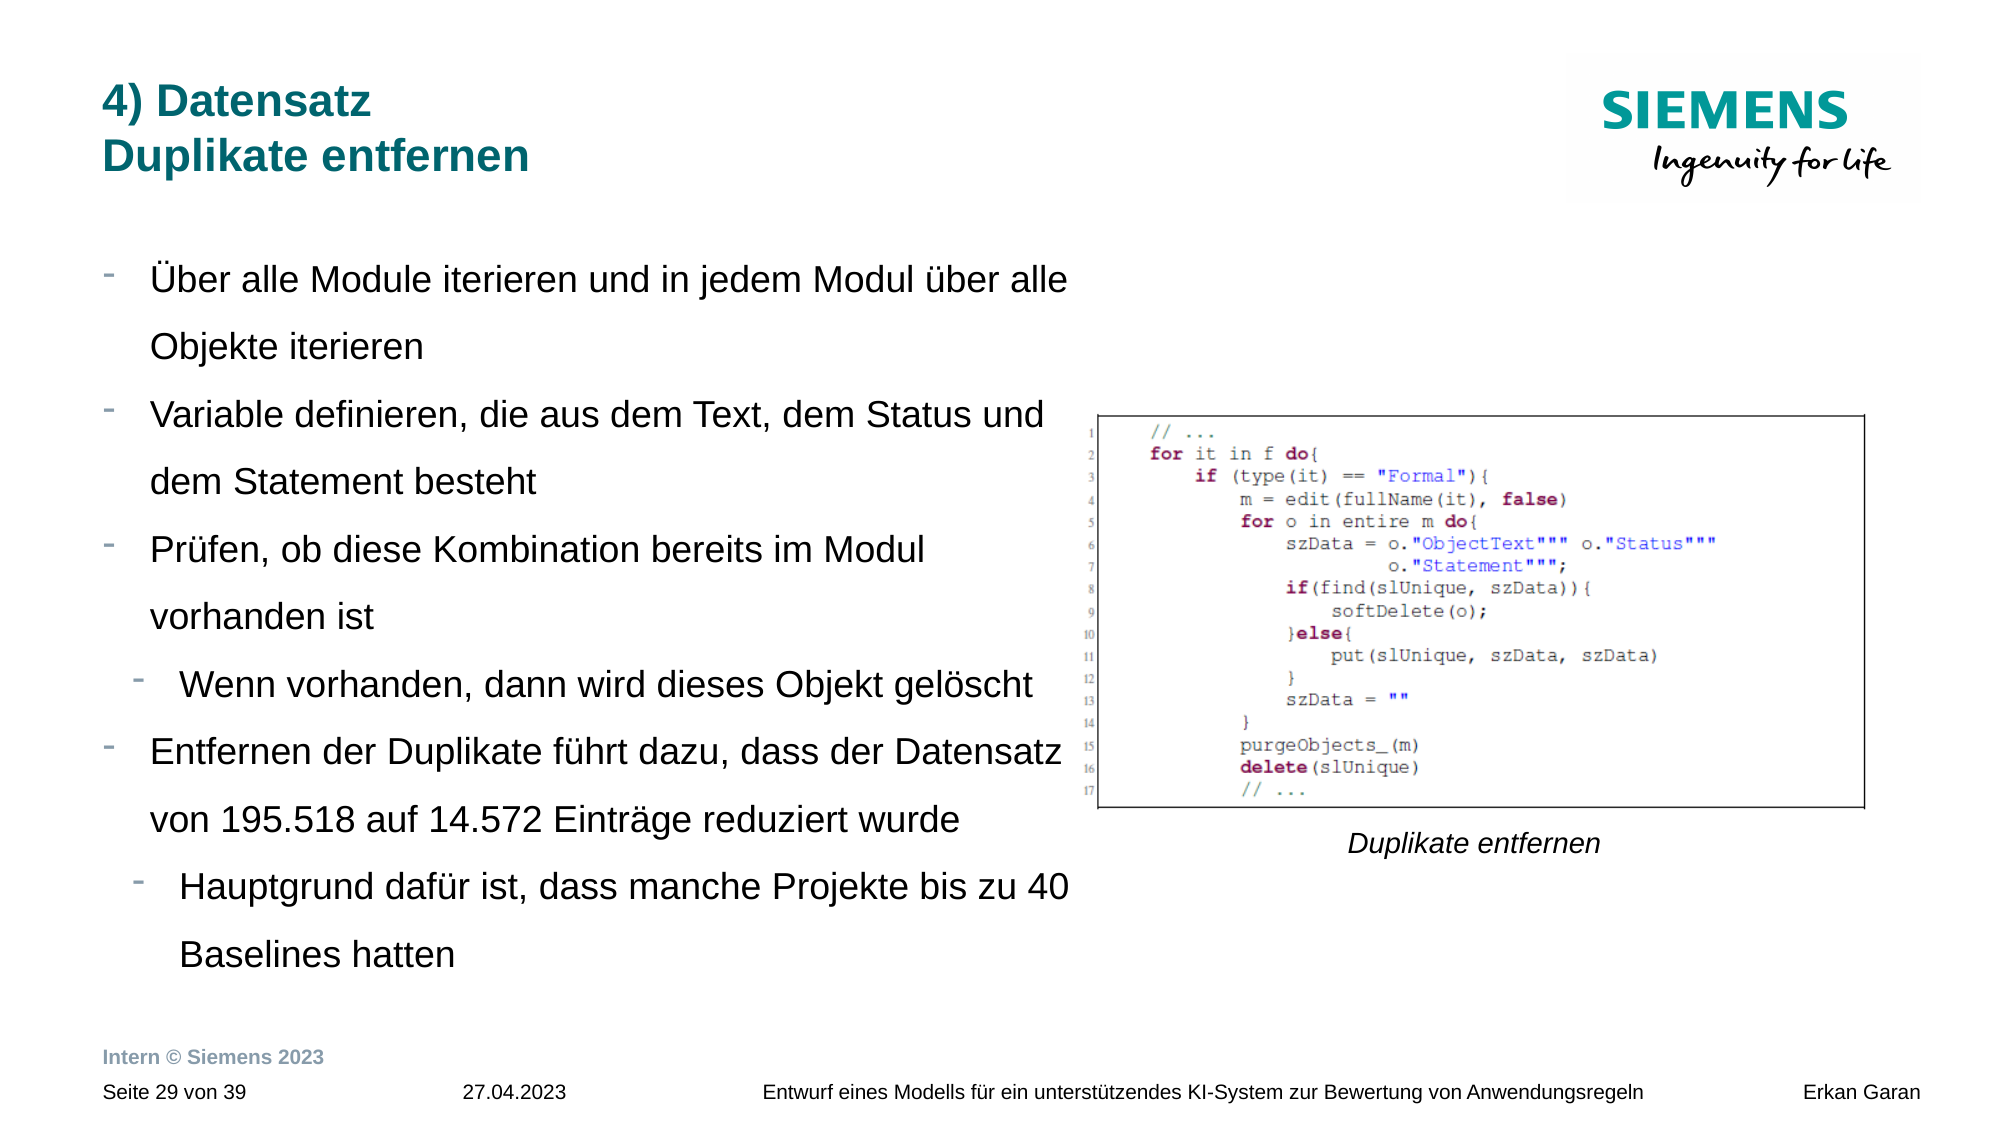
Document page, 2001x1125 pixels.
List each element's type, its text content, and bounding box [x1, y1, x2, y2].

title 4) Datensatz Duplikate entfernen [0, 0, 2000, 233]
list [1075, 395, 1874, 812]
text_box Duplikate entfernen [1075, 819, 1874, 868]
list Über alle Module iterieren und in jedem Modul über alle Objekte iterieren Variable definieren, die aus dem Text, dem Status und dem Statement besteht Prüfen, ob diese Kombination bereits im Modul vorhanden ist Wenn vorhanden, dann wird dieses Objekt gelöscht Entfernen der Duplikate führt dazu, dass der Datensatz von 195.518 auf 14.572 Einträge reduziert wurde Hauptgrund dafür ist, dass manche Projekte bis zu 40 Baselines hatten [102, 233, 1077, 1012]
